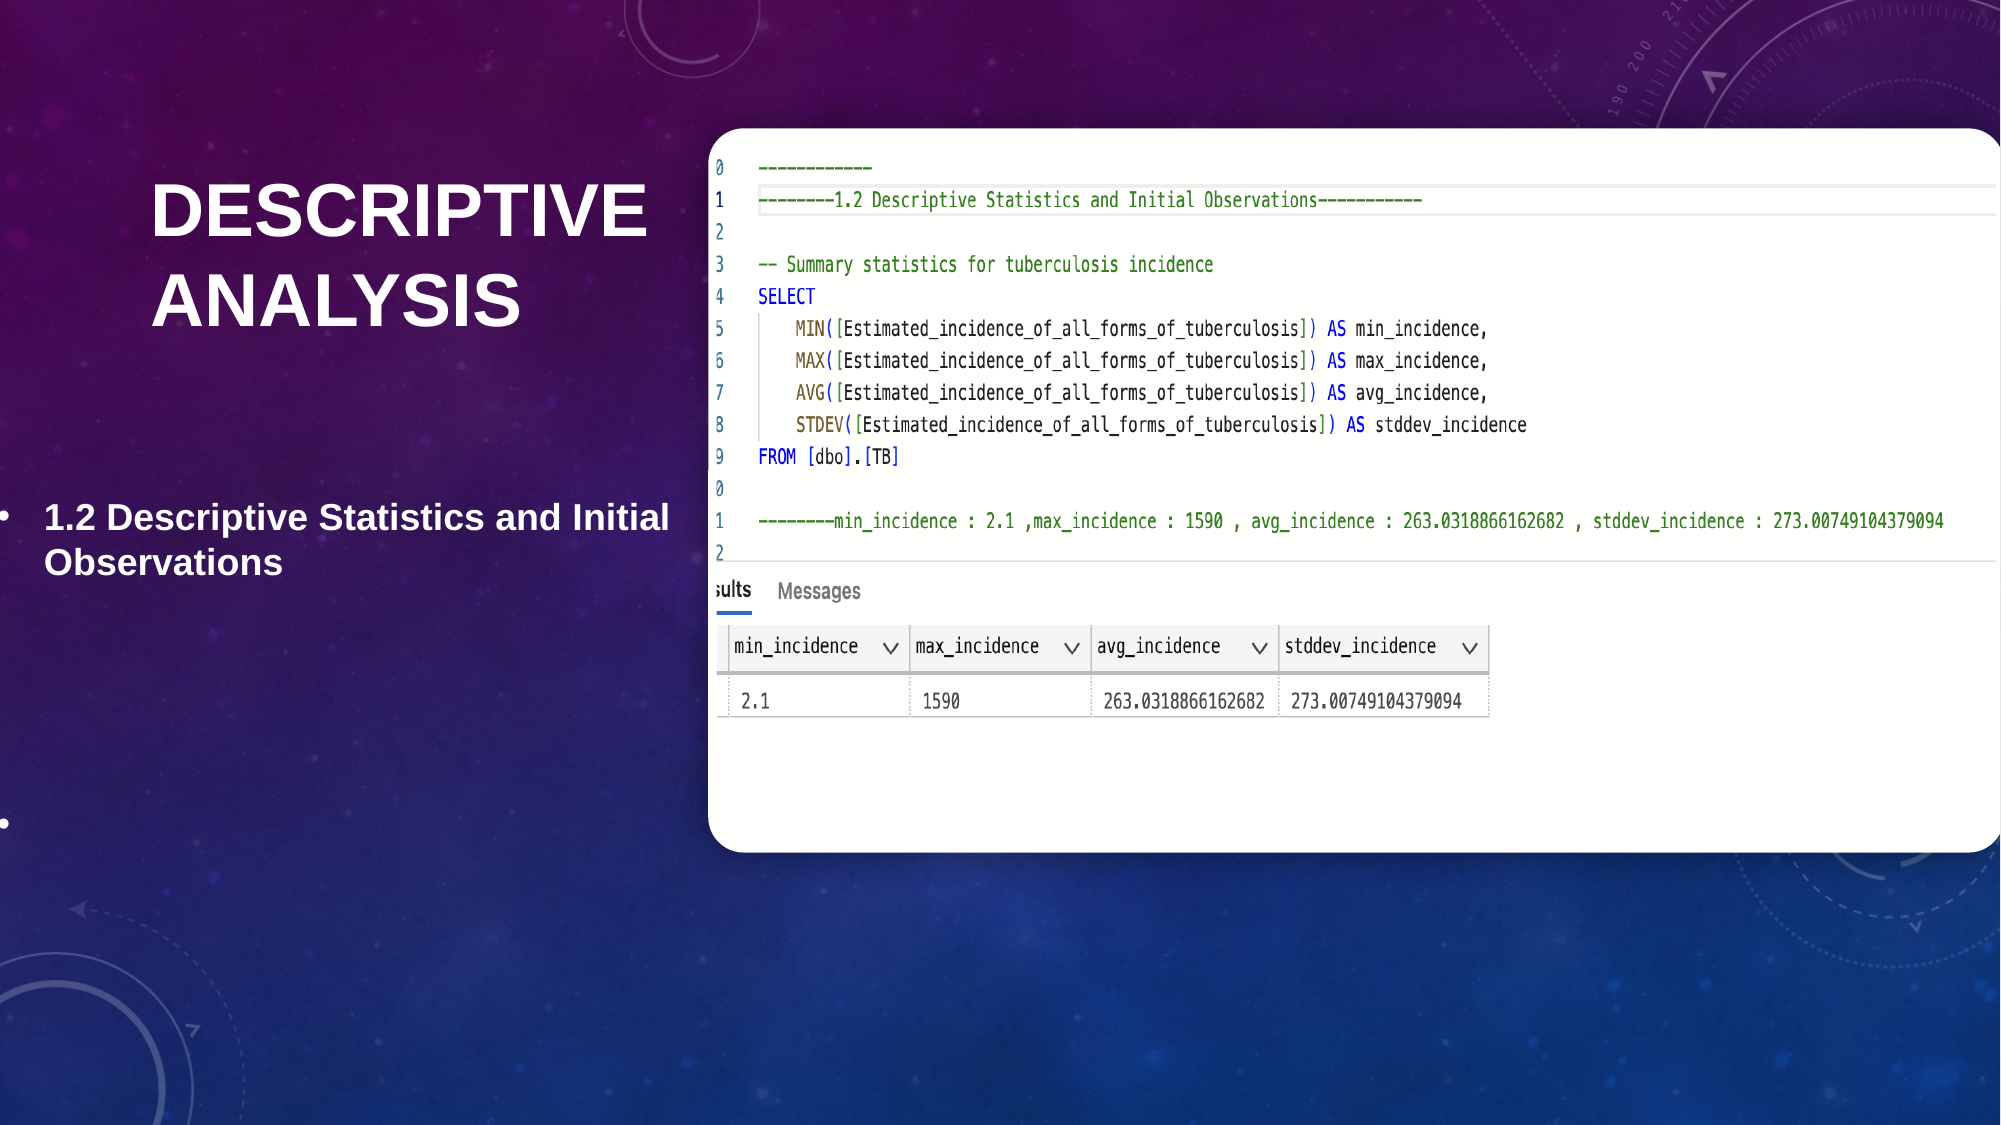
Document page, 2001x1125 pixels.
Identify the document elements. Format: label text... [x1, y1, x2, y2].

title Descriptive Analysis [135, 132, 692, 370]
picture [0, 0, 2001, 1125]
list 1.2 Descriptive Statistics and Initial Observations [0, 370, 789, 968]
